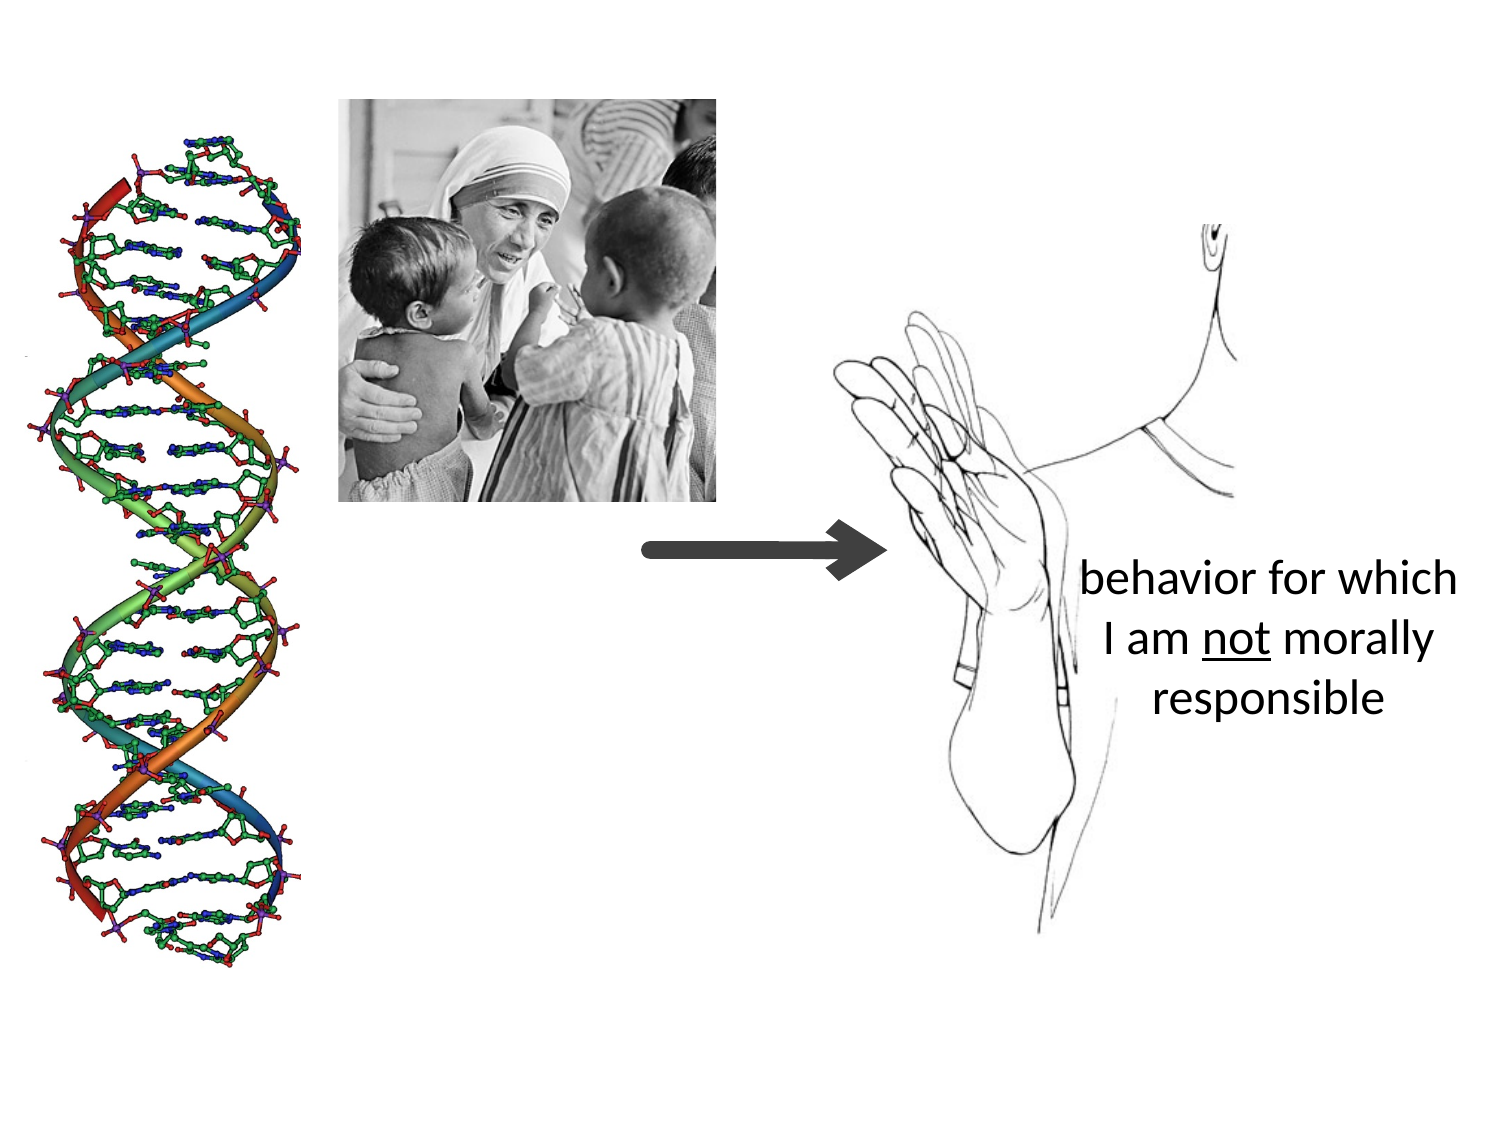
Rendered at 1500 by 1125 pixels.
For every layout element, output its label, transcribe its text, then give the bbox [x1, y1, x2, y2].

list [737, 224, 1277, 968]
text_box behavior for which I am not morally responsible [1280, 537, 1475, 733]
picture [338, 99, 717, 502]
picture [24, 128, 302, 973]
